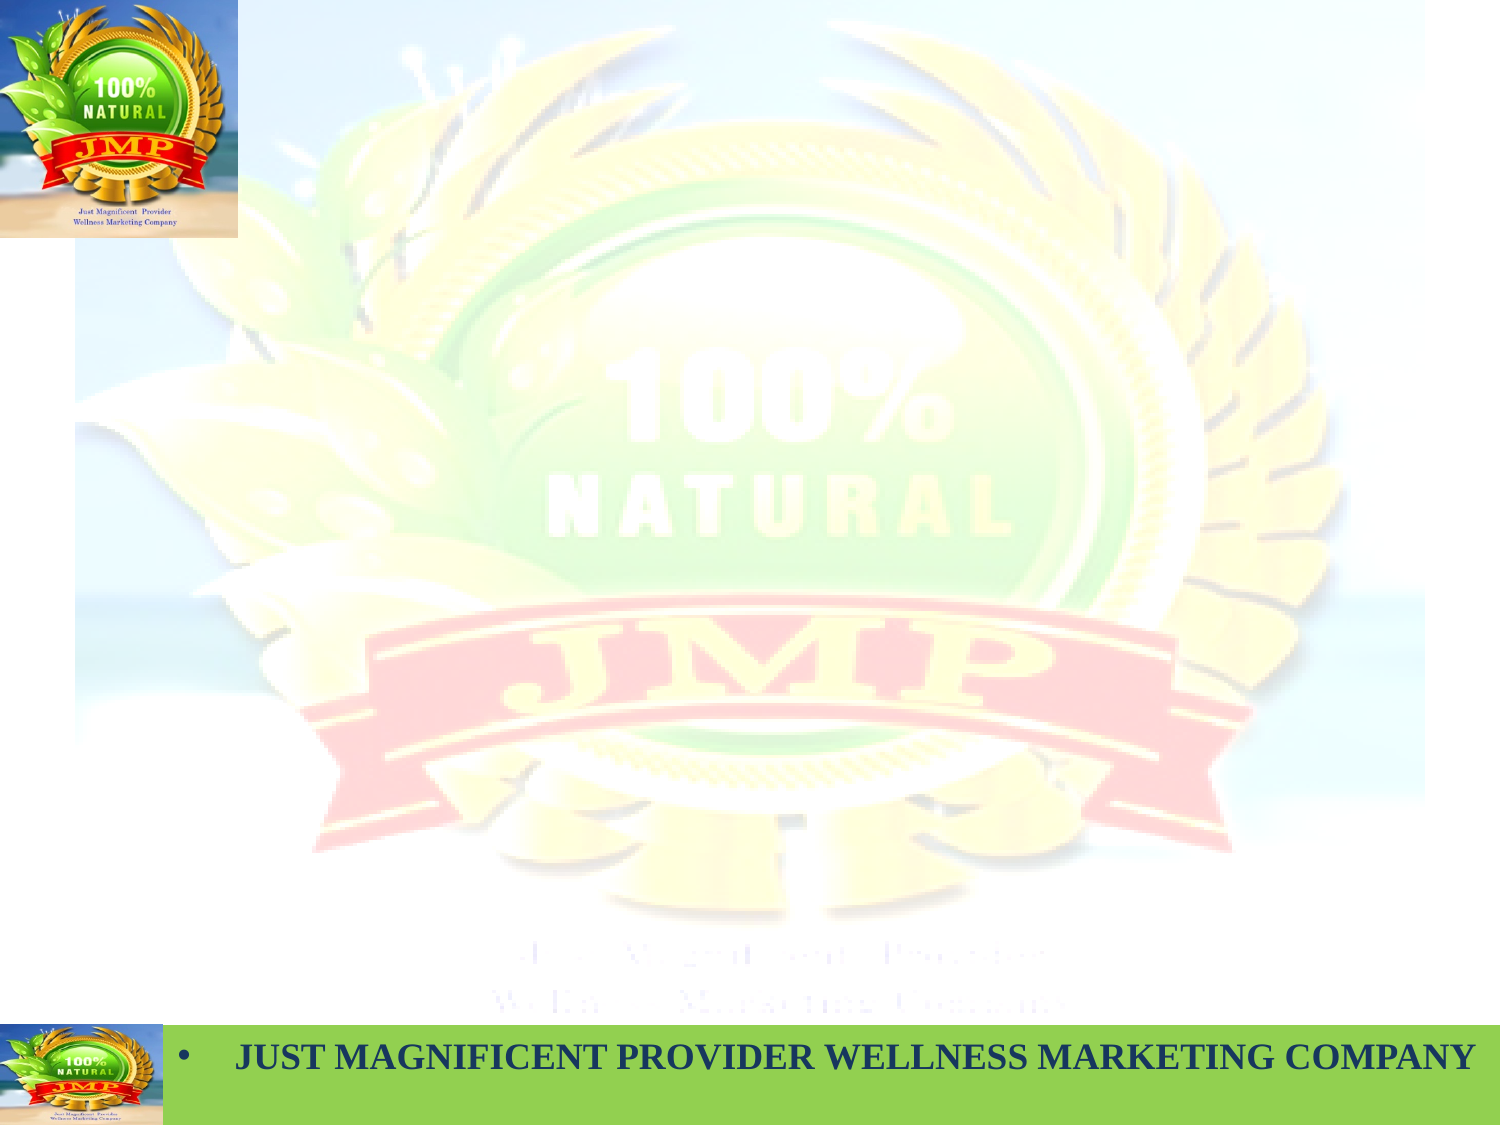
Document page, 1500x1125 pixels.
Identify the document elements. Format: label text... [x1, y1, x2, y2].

picture [0, 0, 1426, 1125]
text_box JUST MAGNIFICENT PROVIDER WELLNESS MARKETING COMPANY [166, 1025, 1500, 1125]
